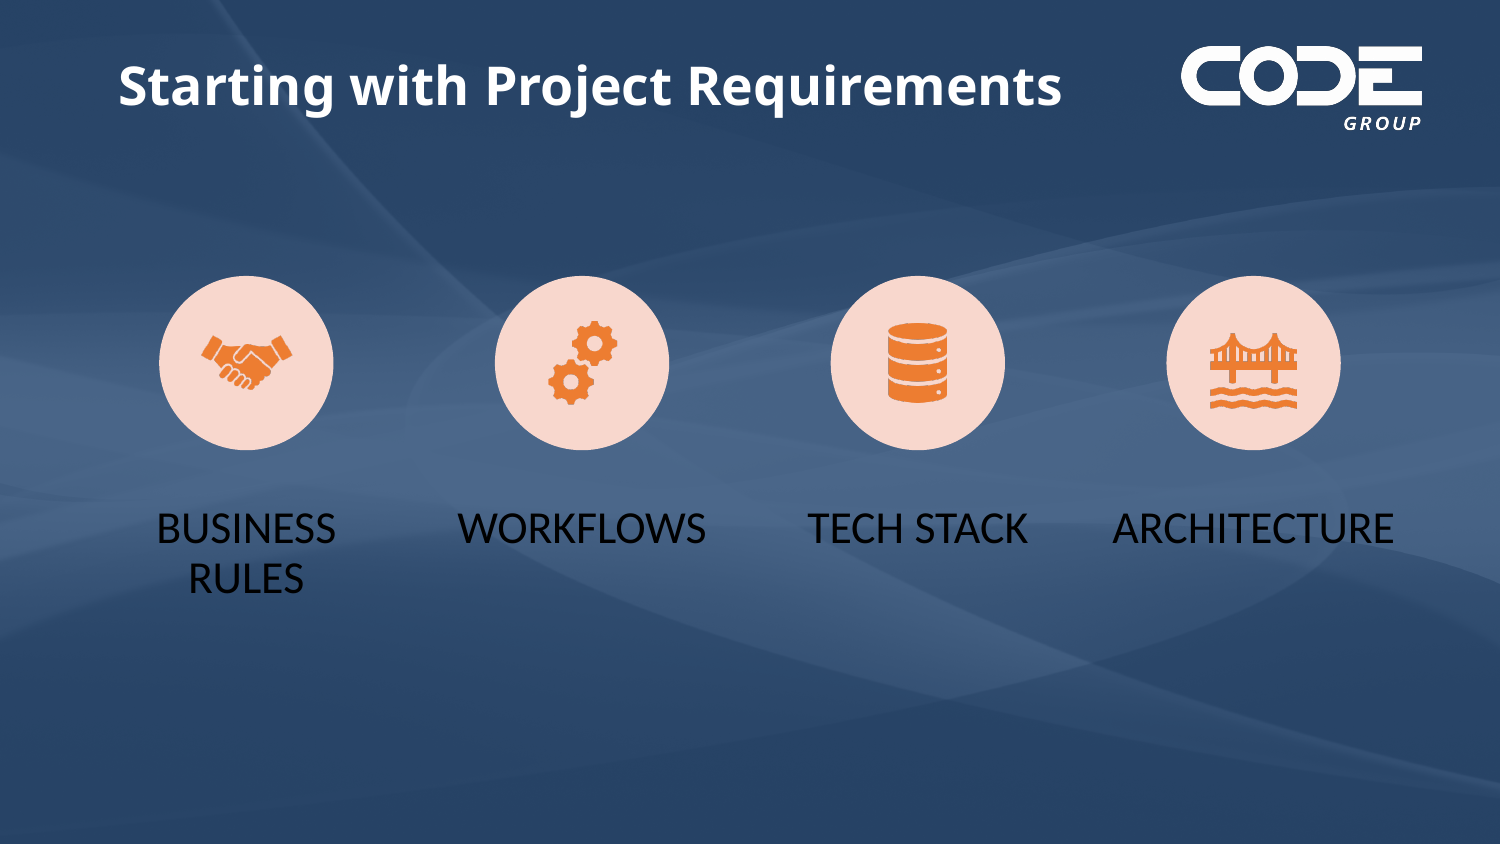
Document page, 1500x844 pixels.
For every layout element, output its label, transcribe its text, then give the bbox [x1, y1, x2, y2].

picture [1181, 46, 1422, 134]
title Starting with Project Requirements [103, 44, 1147, 132]
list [103, 179, 1397, 716]
